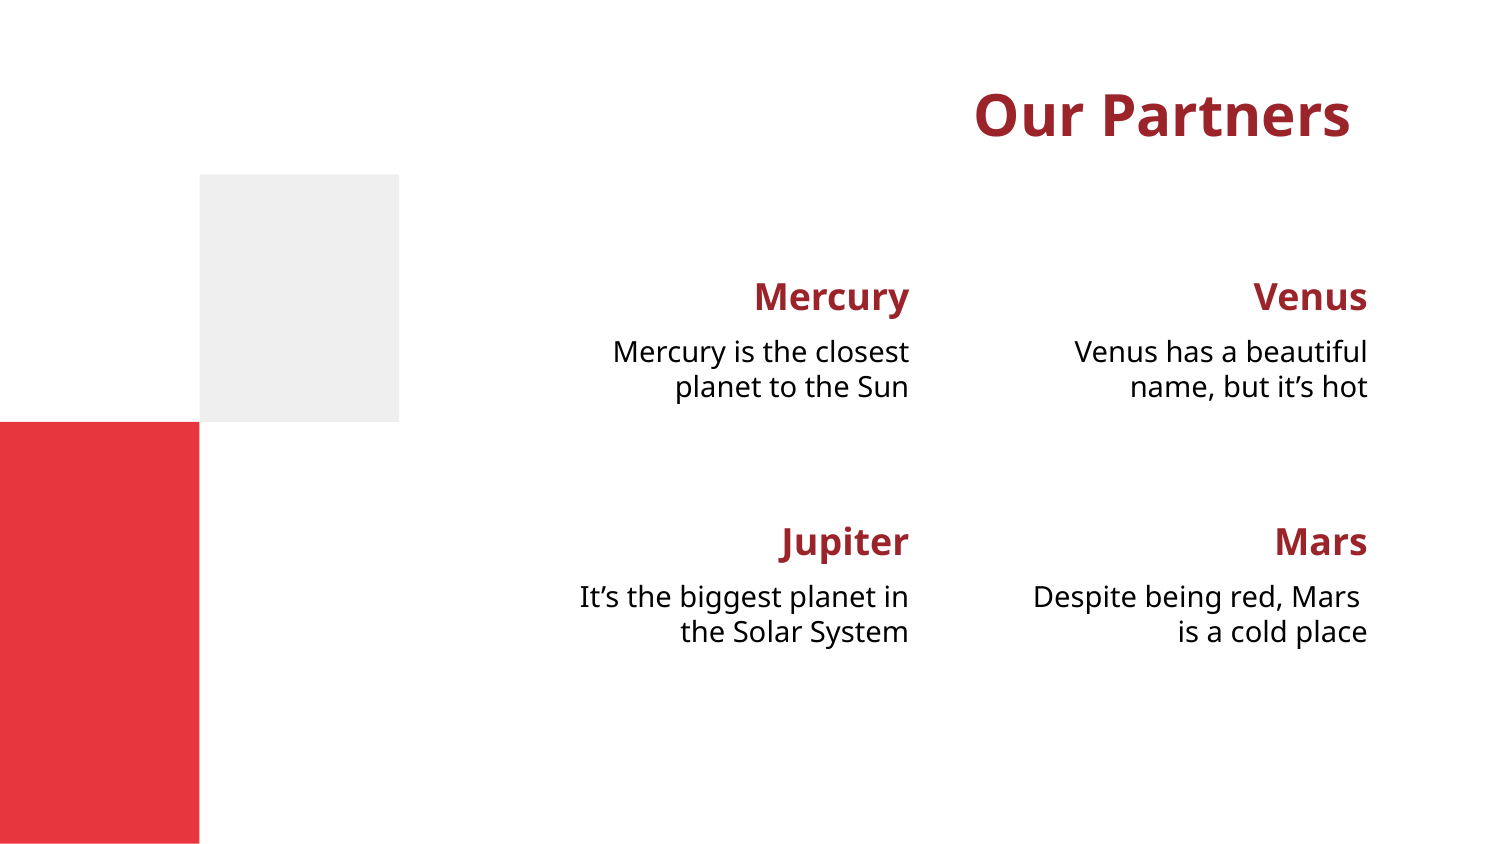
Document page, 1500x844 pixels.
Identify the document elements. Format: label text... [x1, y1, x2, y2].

subtitle Despite being red, Mars is a cold place [976, 563, 1383, 707]
subtitle Venus has a beautiful name, but it’s hot [976, 318, 1383, 462]
subtitle Venus [976, 257, 1384, 328]
subtitle Jupiter [517, 502, 925, 559]
subtitle It’s the biggest planet in the Solar System [517, 563, 925, 707]
subtitle Mars [976, 502, 1383, 559]
subtitle Mercury is the closest planet to the Sun [517, 318, 925, 462]
title Our Partners [117, 62, 1383, 157]
subtitle Mercury [517, 257, 925, 318]
